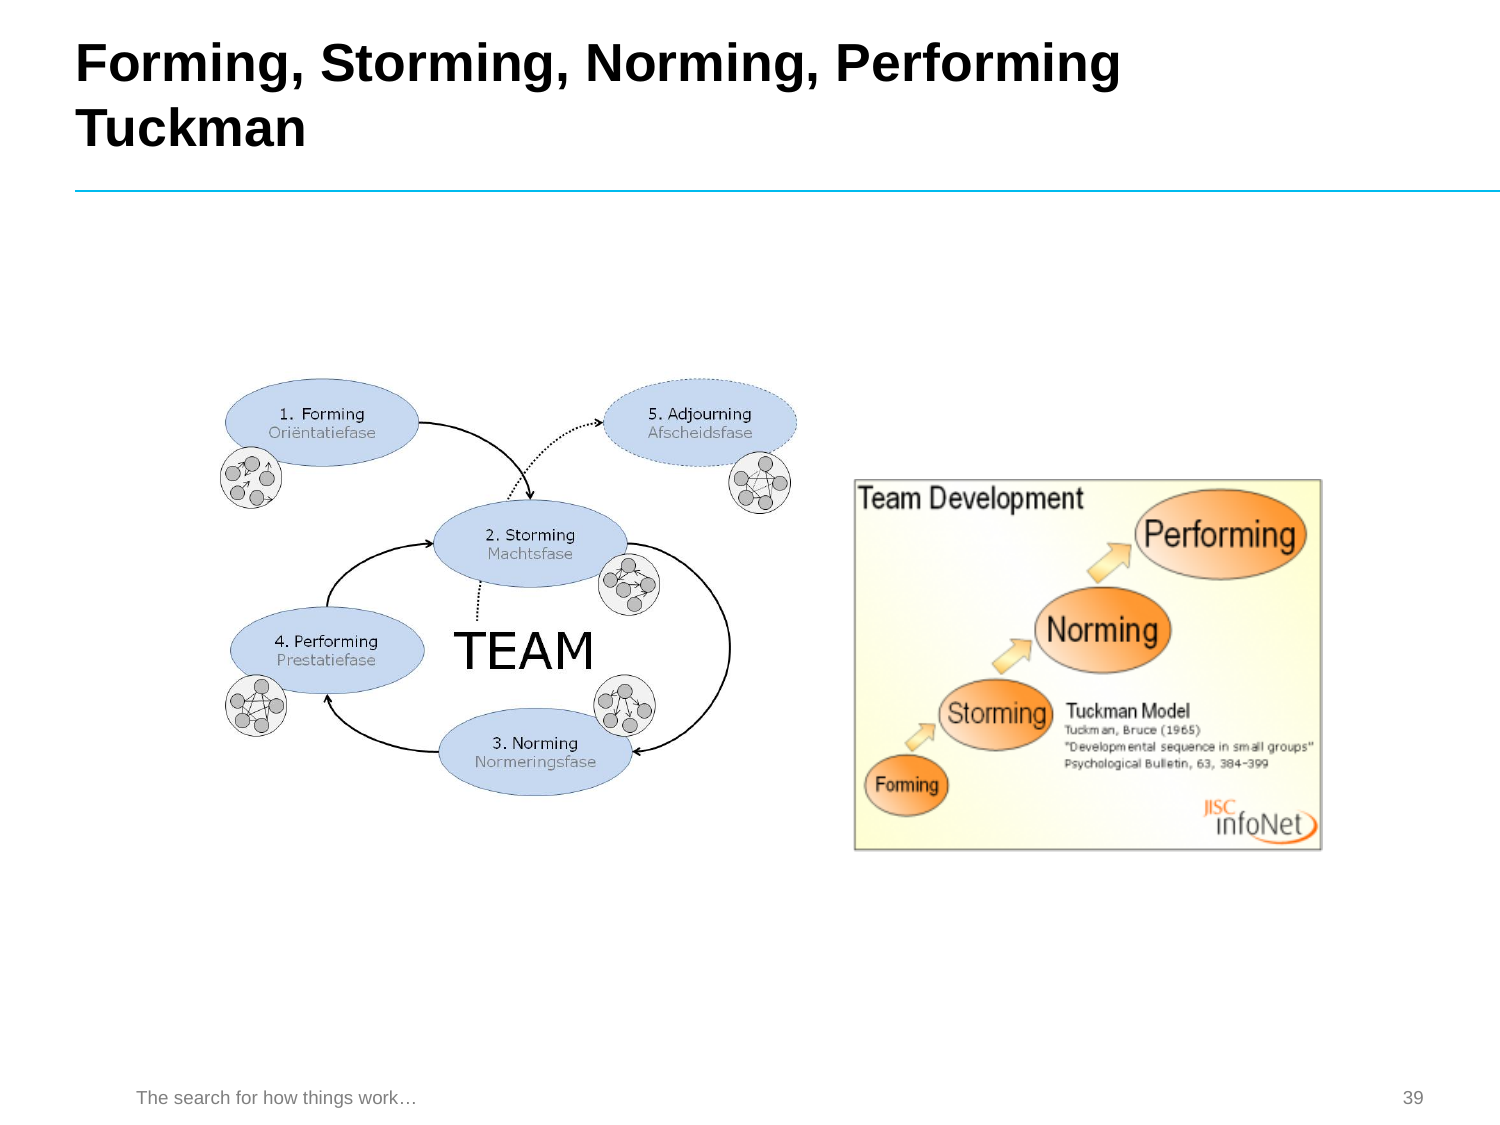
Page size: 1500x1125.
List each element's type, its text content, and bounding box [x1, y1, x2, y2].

picture [203, 360, 818, 822]
title Forming, Storming, Norming, Performing Tuckman [75, 27, 1422, 157]
picture [853, 479, 1323, 852]
